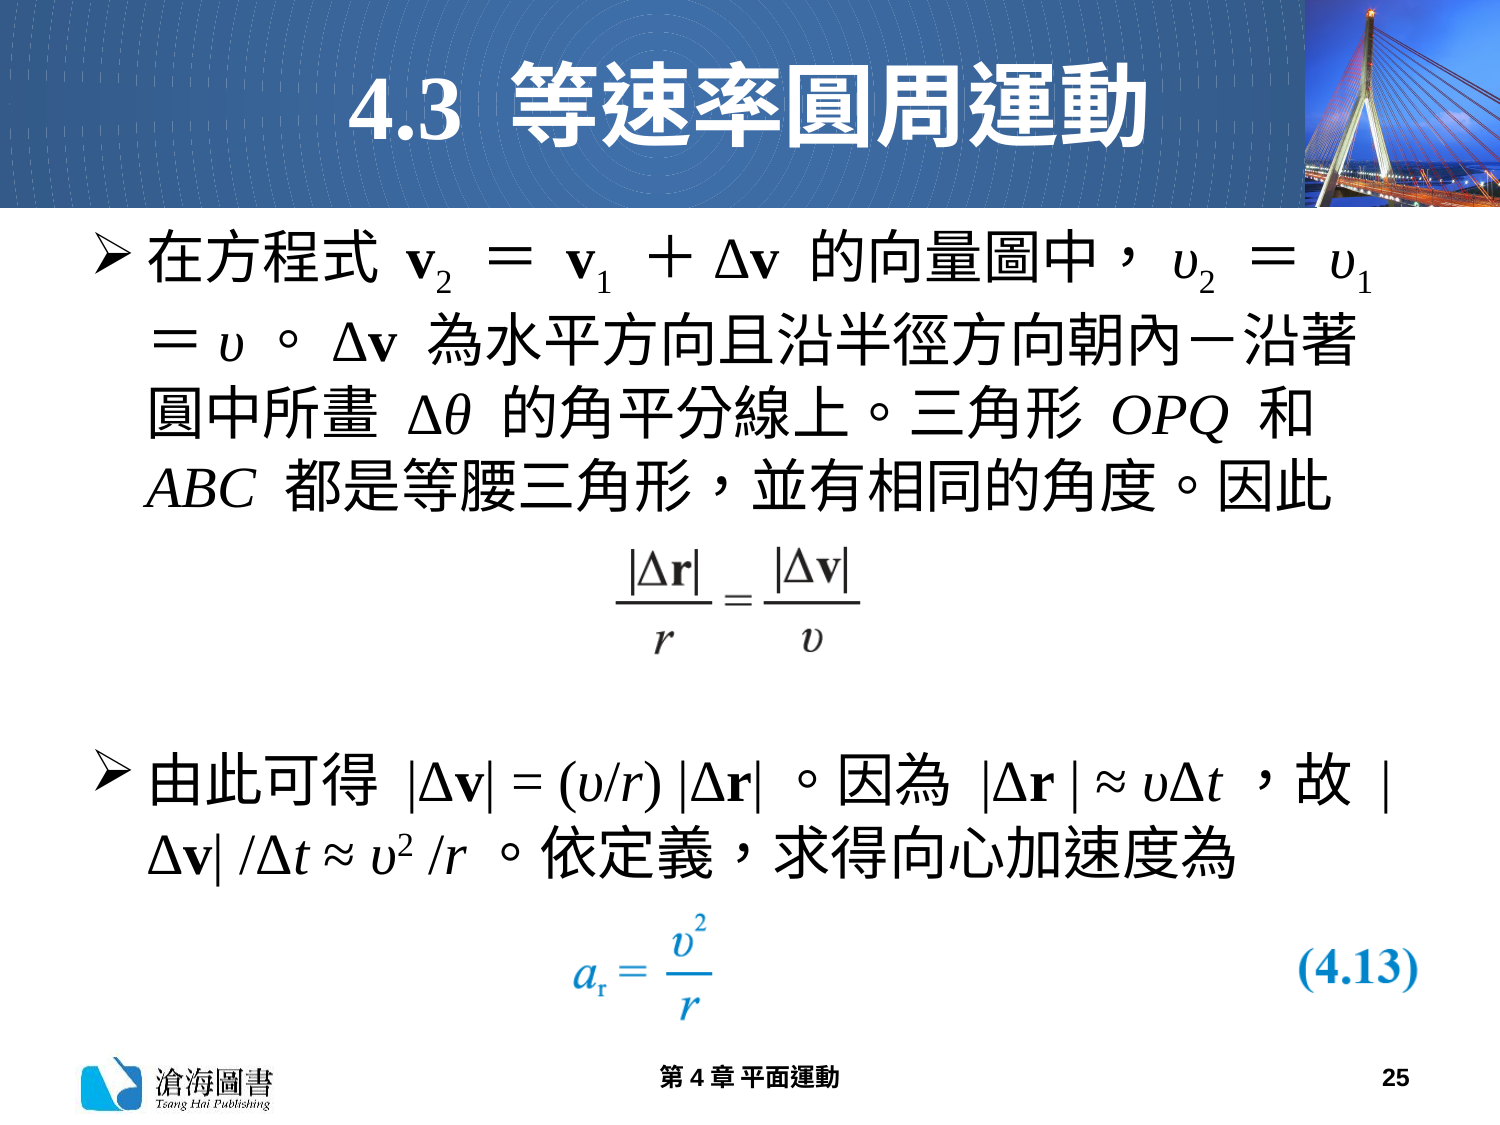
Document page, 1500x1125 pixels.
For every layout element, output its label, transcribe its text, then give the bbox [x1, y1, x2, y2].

list 在方程式 v2 ＝ v1 ＋Δv 的向量圖中，υ2 ＝ υ1 ＝υ。Δv 為水平方向且沿半徑方向朝內－沿著圓中所畫 Δθ 的角平分線上。三角形 OPQ 和 ABC 都是等腰三角形，並有相同的角度。因此 由此可得 |Δv| = (υ/r) |Δr|。因為 |Δr | ≈ υΔt，故 |Δv| /Δt ≈ υ2 /r。依定義，求得向心加速度為 [75, 219, 1425, 1043]
picture [75, 1049, 274, 1118]
picture [537, 904, 1421, 1036]
picture [1305, 0, 1500, 207]
slide_number 25 [1074, 1046, 1425, 1107]
picture [596, 538, 869, 672]
title 4.3 等速率圓周運動 [75, 21, 1425, 185]
footer 第4章 平面運動 [512, 1046, 988, 1107]
